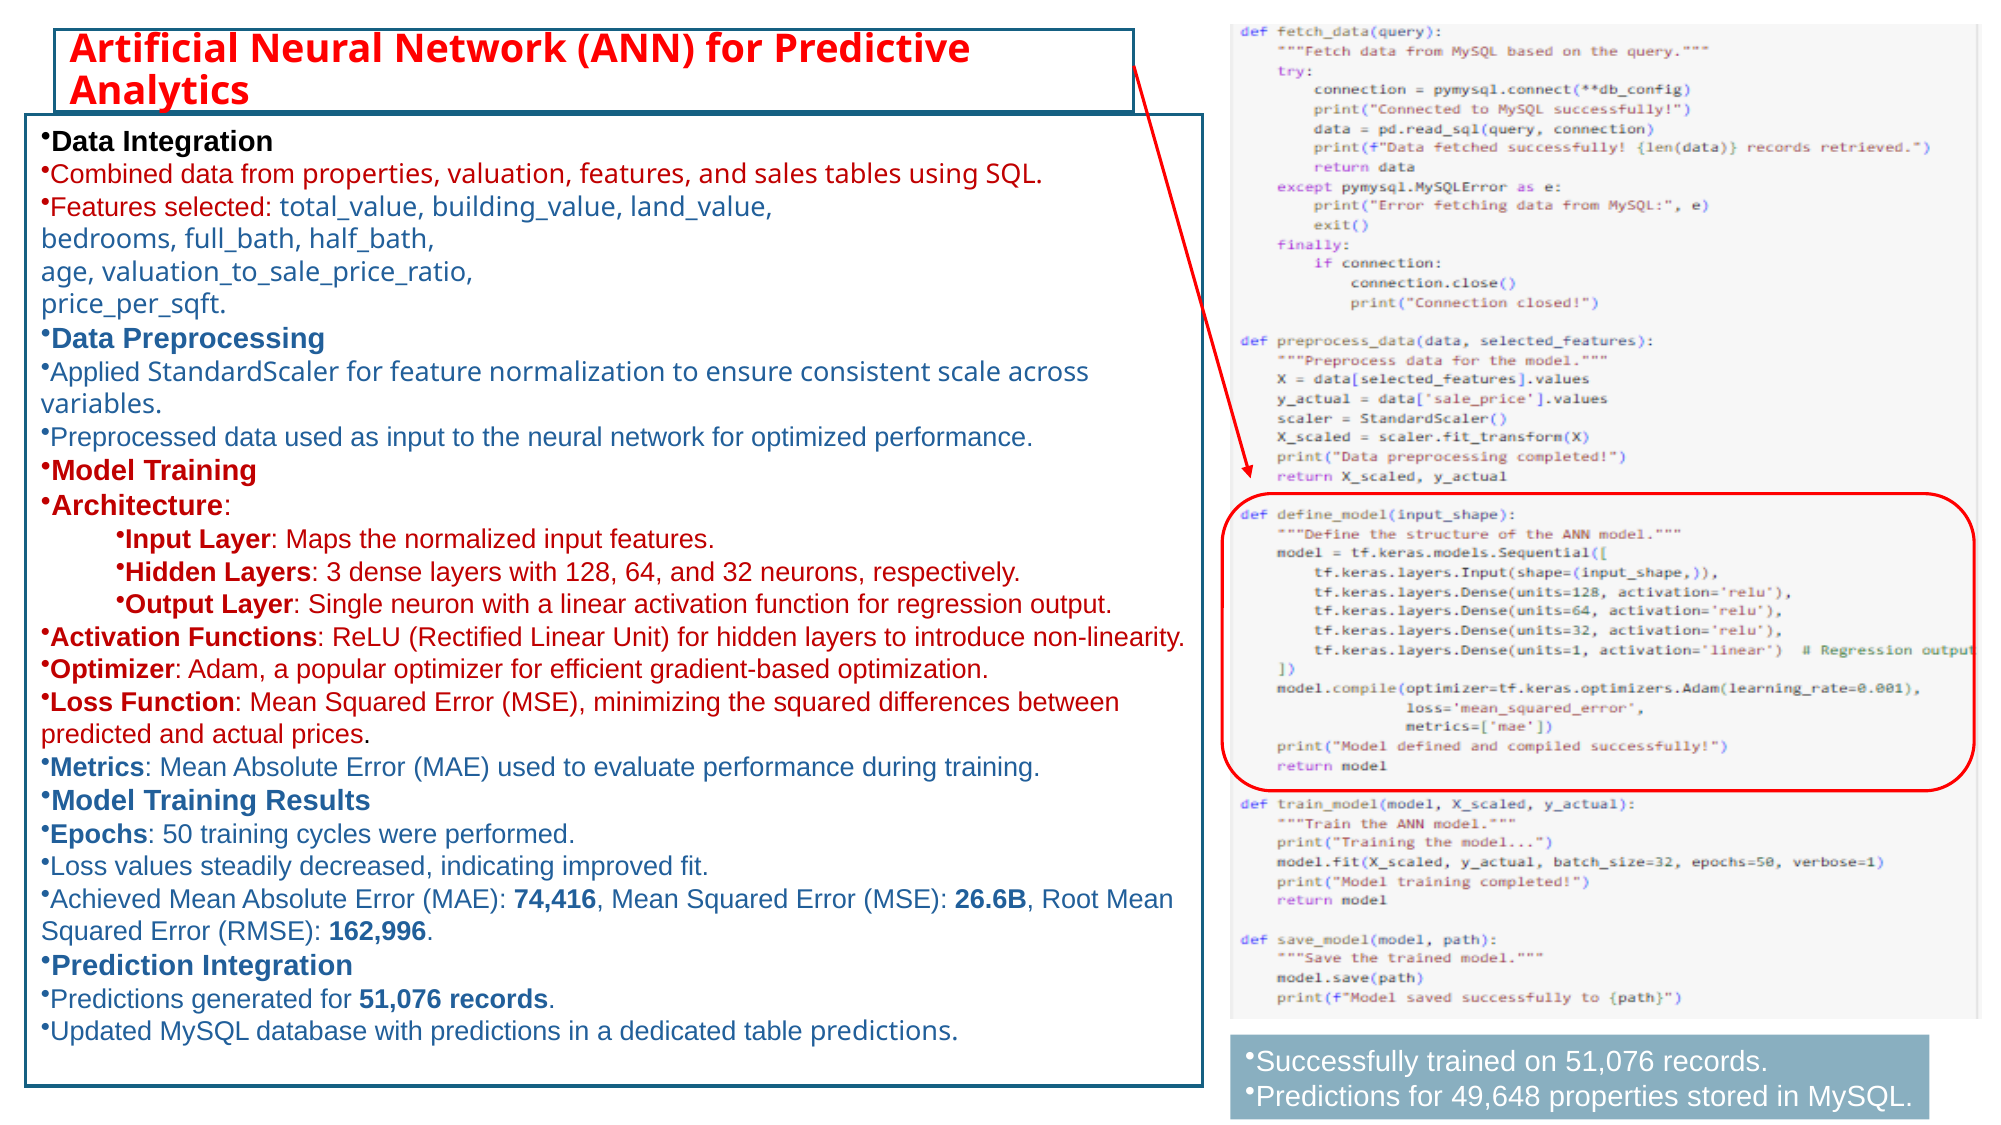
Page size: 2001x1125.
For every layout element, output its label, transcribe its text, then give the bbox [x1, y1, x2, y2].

text_box Data Integration Combined data from properties, valuation, features, and sales tables using SQL. Features selected: total_value, building_value, land_value, bedrooms, full_bath, half_bath, age, valuation_to_sale_price_ratio, price_per_sqft. Data Preprocessing Applied StandardScaler for feature normalization to ensure consistent scale across variables. Preprocessed data used as input to the neural network for optimized performance. Model Training Architecture: Input Layer: Maps the normalized input features. Hidden Layers: 3 dense layers with 128, 64, and 32 neurons, respectively. Output Layer: Single neuron with a linear activation function for regression output. Activation Functions: ReLU (Rectified Linear Unit) for hidden layers to introduce non-linearity. Optimizer: Adam, a popular optimizer for efficient gradient-based optimization. Loss Function: Mean Squared Error (MSE), minimizing the squared differences between predicted and actual prices. Metrics: Mean Absolute Error (MAE) used to evaluate performance during training. Model Training Results Epochs: 50 training cycles were performed. Loss values steadily decreased, indicating improved fit. Achieved Mean Absolute Error (MAE): 74,416, Mean Squared Error (MSE): 26.6B, Root Mean Squared Error (RMSE): 162,996. Prediction Integration Predictions generated for 51,076 records. Updated MySQL database with predictions in a dedicated table predictions. [24, 113, 1204, 1088]
title Artificial Neural Network (ANN) for Predictive Analytics [53, 28, 1135, 113]
picture [1229, 24, 1983, 1020]
text_box Successfully trained on 51,076 records. Predictions for 49,648 properties stored in MySQL. [1230, 1034, 1930, 1120]
text_box [1220, 515, 1229, 770]
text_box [1133, 65, 1252, 479]
